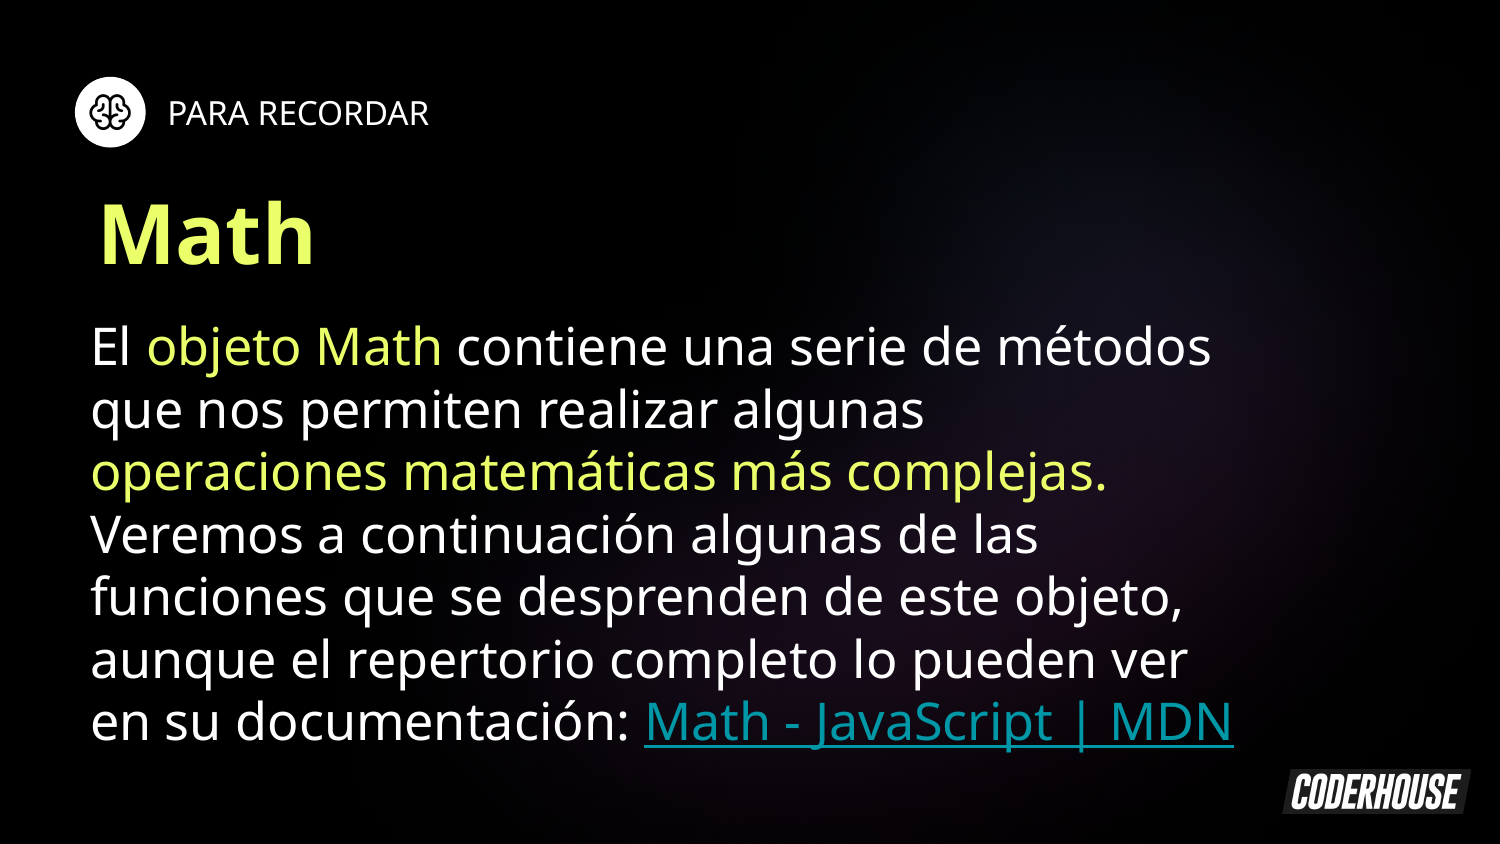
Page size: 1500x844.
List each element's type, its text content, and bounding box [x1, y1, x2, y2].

text_box Math [82, 177, 1282, 298]
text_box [74, 76, 146, 148]
text_box El objeto Math contiene una serie de métodos que nos permiten realizar algunas operaciones matemáticas más complejas. Veremos a continuación algunas de las funciones que se desprenden de este objeto, aunque el repertorio completo lo pueden ver en su documentación: Math - JavaScript | MDN [75, 298, 1252, 775]
text_box PARA RECORDAR [152, 76, 632, 147]
picture [0, 0, 1500, 844]
